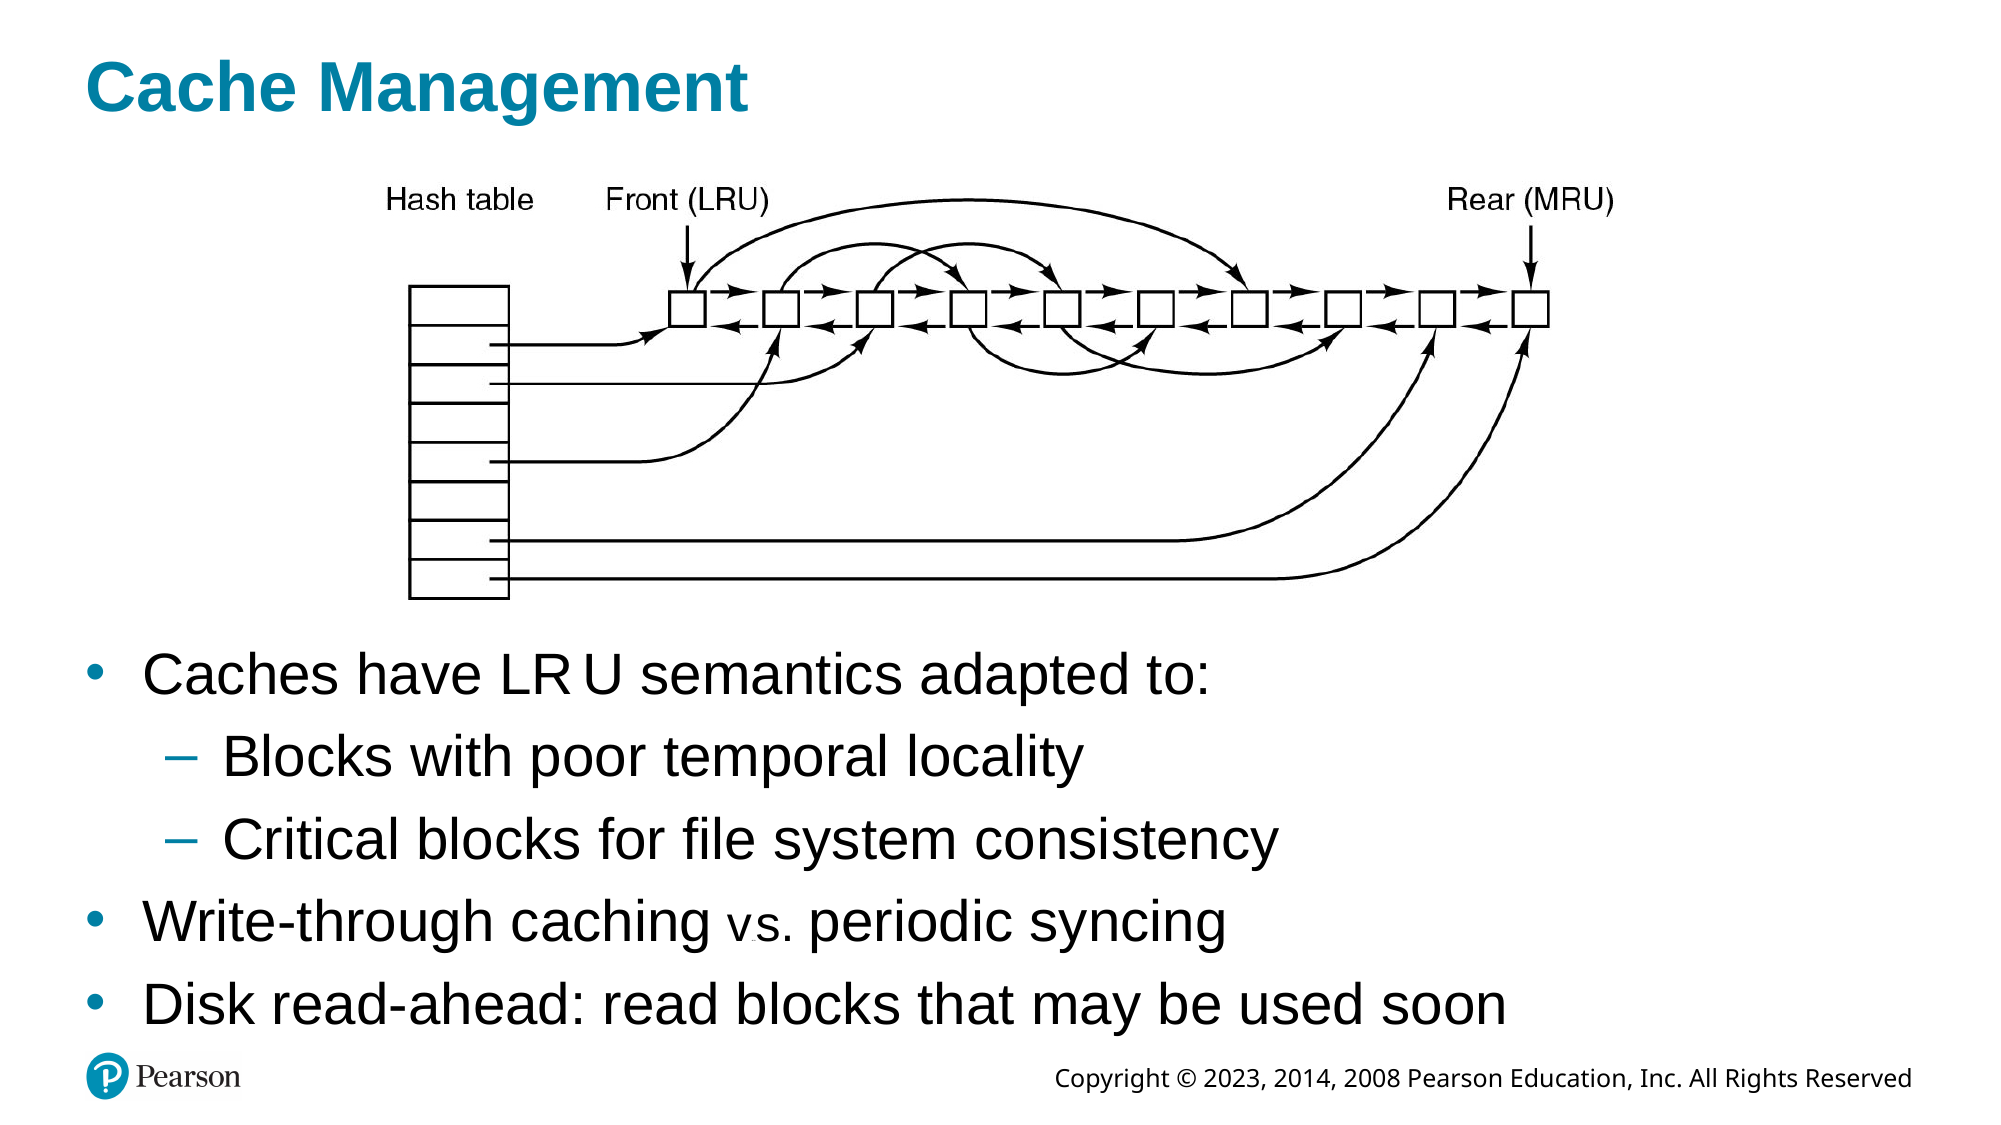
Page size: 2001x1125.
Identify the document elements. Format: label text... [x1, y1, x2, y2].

title Cache Management [85, 0, 1916, 180]
picture [377, 178, 1623, 603]
list Caches have L R U semantics adapted to: Blocks with poor temporal locality Critical blocks for file system consistency Write-through caching versus. periodic syncing Disk read-ahead: read blocks that may be used soon [85, 514, 1916, 1125]
